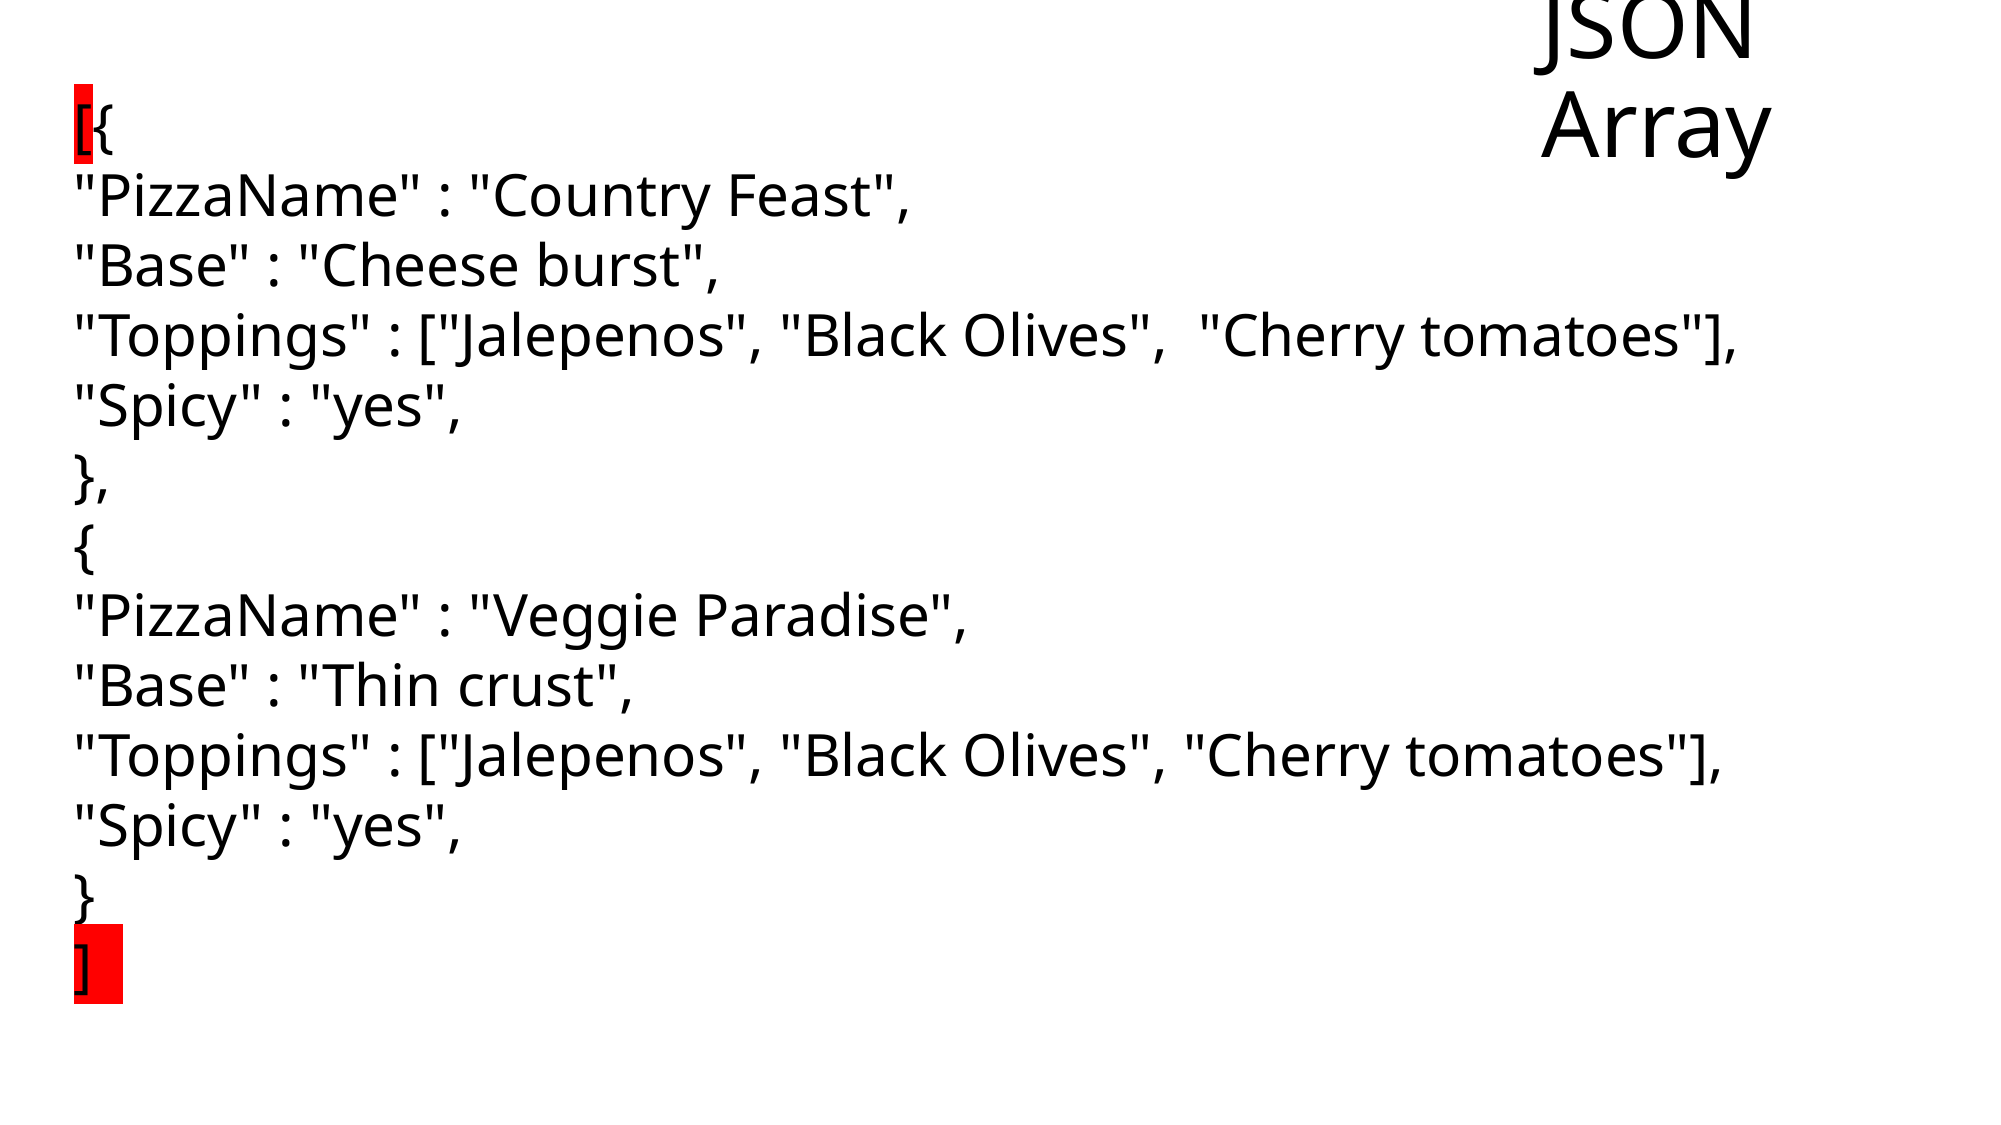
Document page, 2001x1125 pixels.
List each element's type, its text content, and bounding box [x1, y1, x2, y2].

title JSON Array [1526, 17, 1984, 140]
text_box [{ "PizzaName" : "Country Feast", "Base" : "Cheese burst", "Toppings" : ["Jalepenos", "Black Olives", "Cherry tomatoes"], "Spicy" : "yes", }, { "PizzaName" : "Veggie Paradise", "Base" : "Thin crust", "Toppings" : ["Jalepenos", "Black Olives", "Cherry tomatoes"], "Spicy" : "yes", } ] [58, 80, 1797, 1006]
